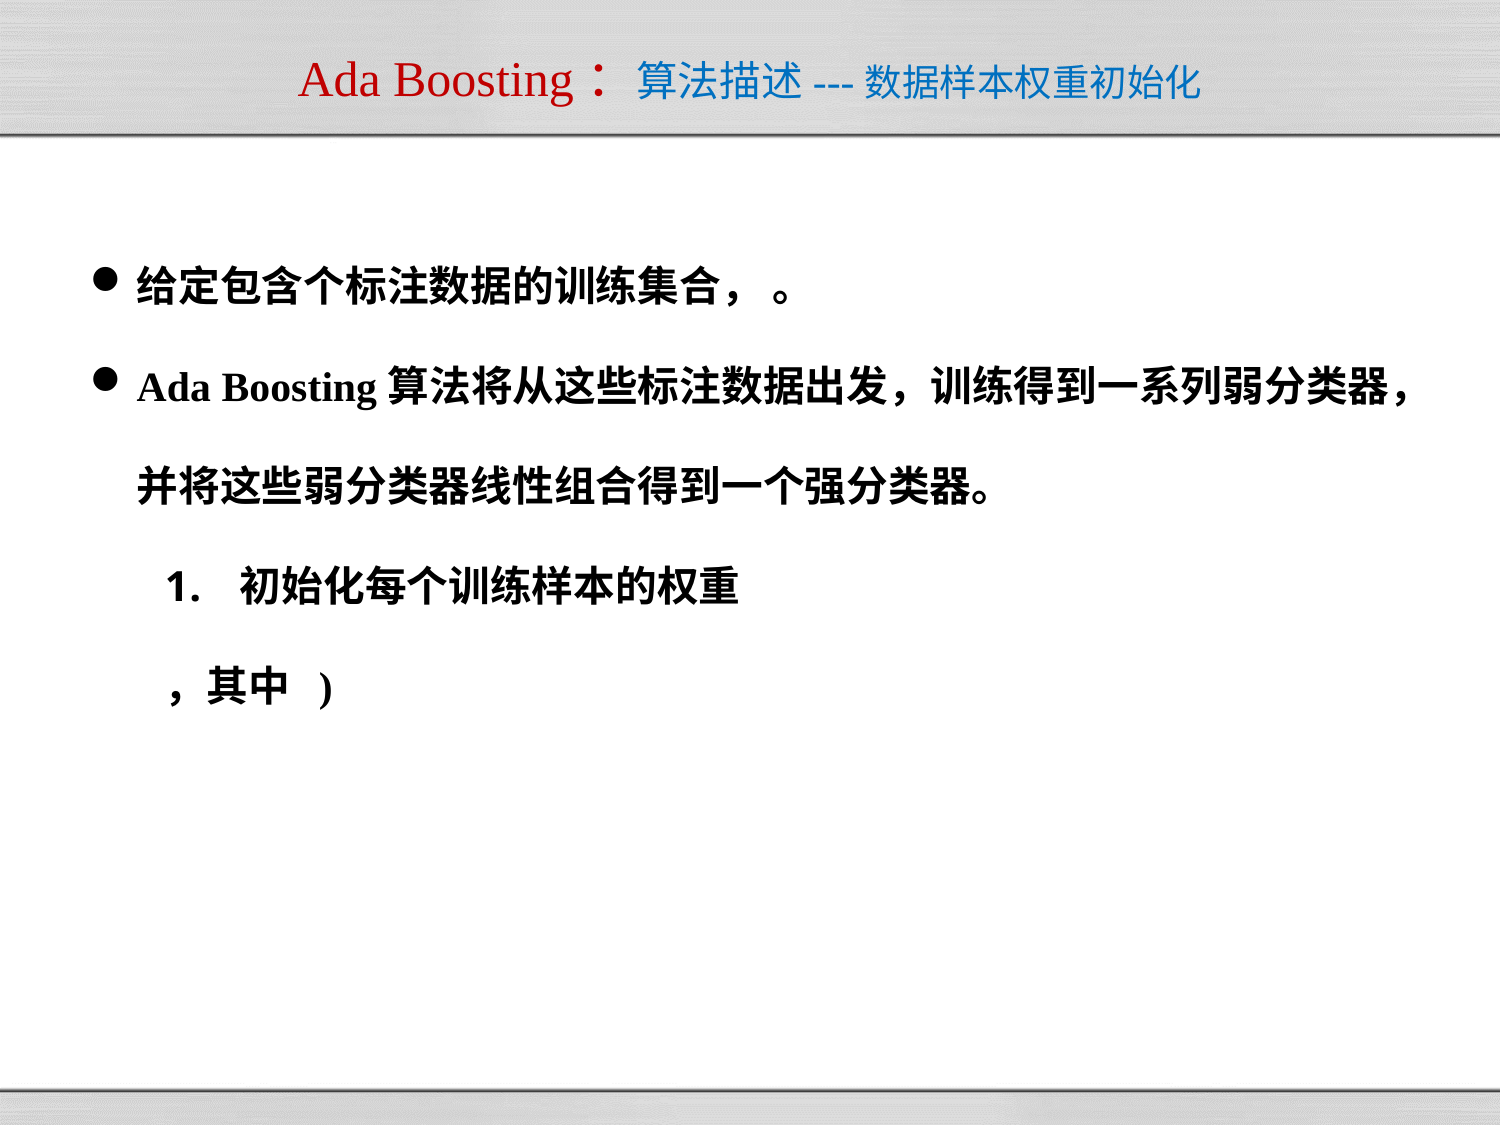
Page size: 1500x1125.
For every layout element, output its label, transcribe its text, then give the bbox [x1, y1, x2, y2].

picture [0, 0, 1500, 1125]
title Ada Boosting：算法描述---数据样本权重初始化 [134, 18, 1366, 127]
